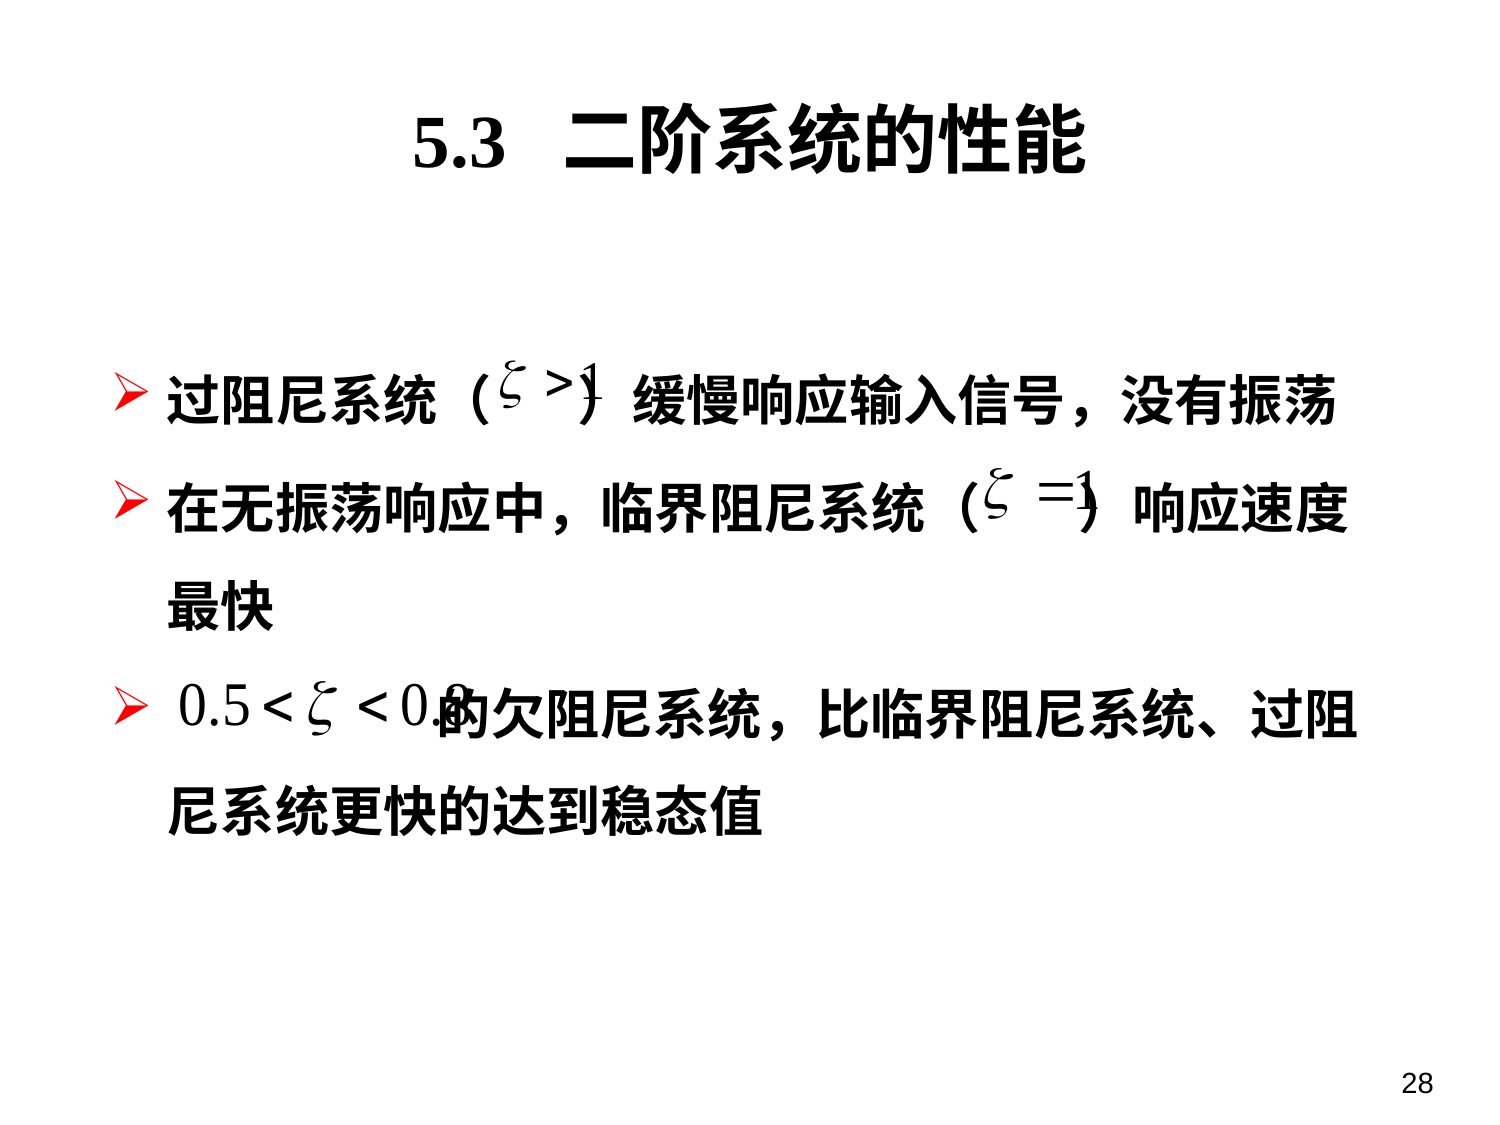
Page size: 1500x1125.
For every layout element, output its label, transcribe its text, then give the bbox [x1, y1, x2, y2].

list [171, 668, 479, 752]
text_box 5.3 二阶系统的性能 [74, 90, 1425, 185]
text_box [490, 349, 608, 423]
list 过阻尼系统（ ）缓慢响应输入信号，没有振荡 在无振荡响应中，临界阻尼系统（ ）响应速度最快 的欠阻尼系统，比临界阻尼系统、过阻尼系统更快的达到稳态值 [95, 326, 1419, 835]
text_box 28 [1364, 1057, 1449, 1104]
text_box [974, 456, 1105, 534]
